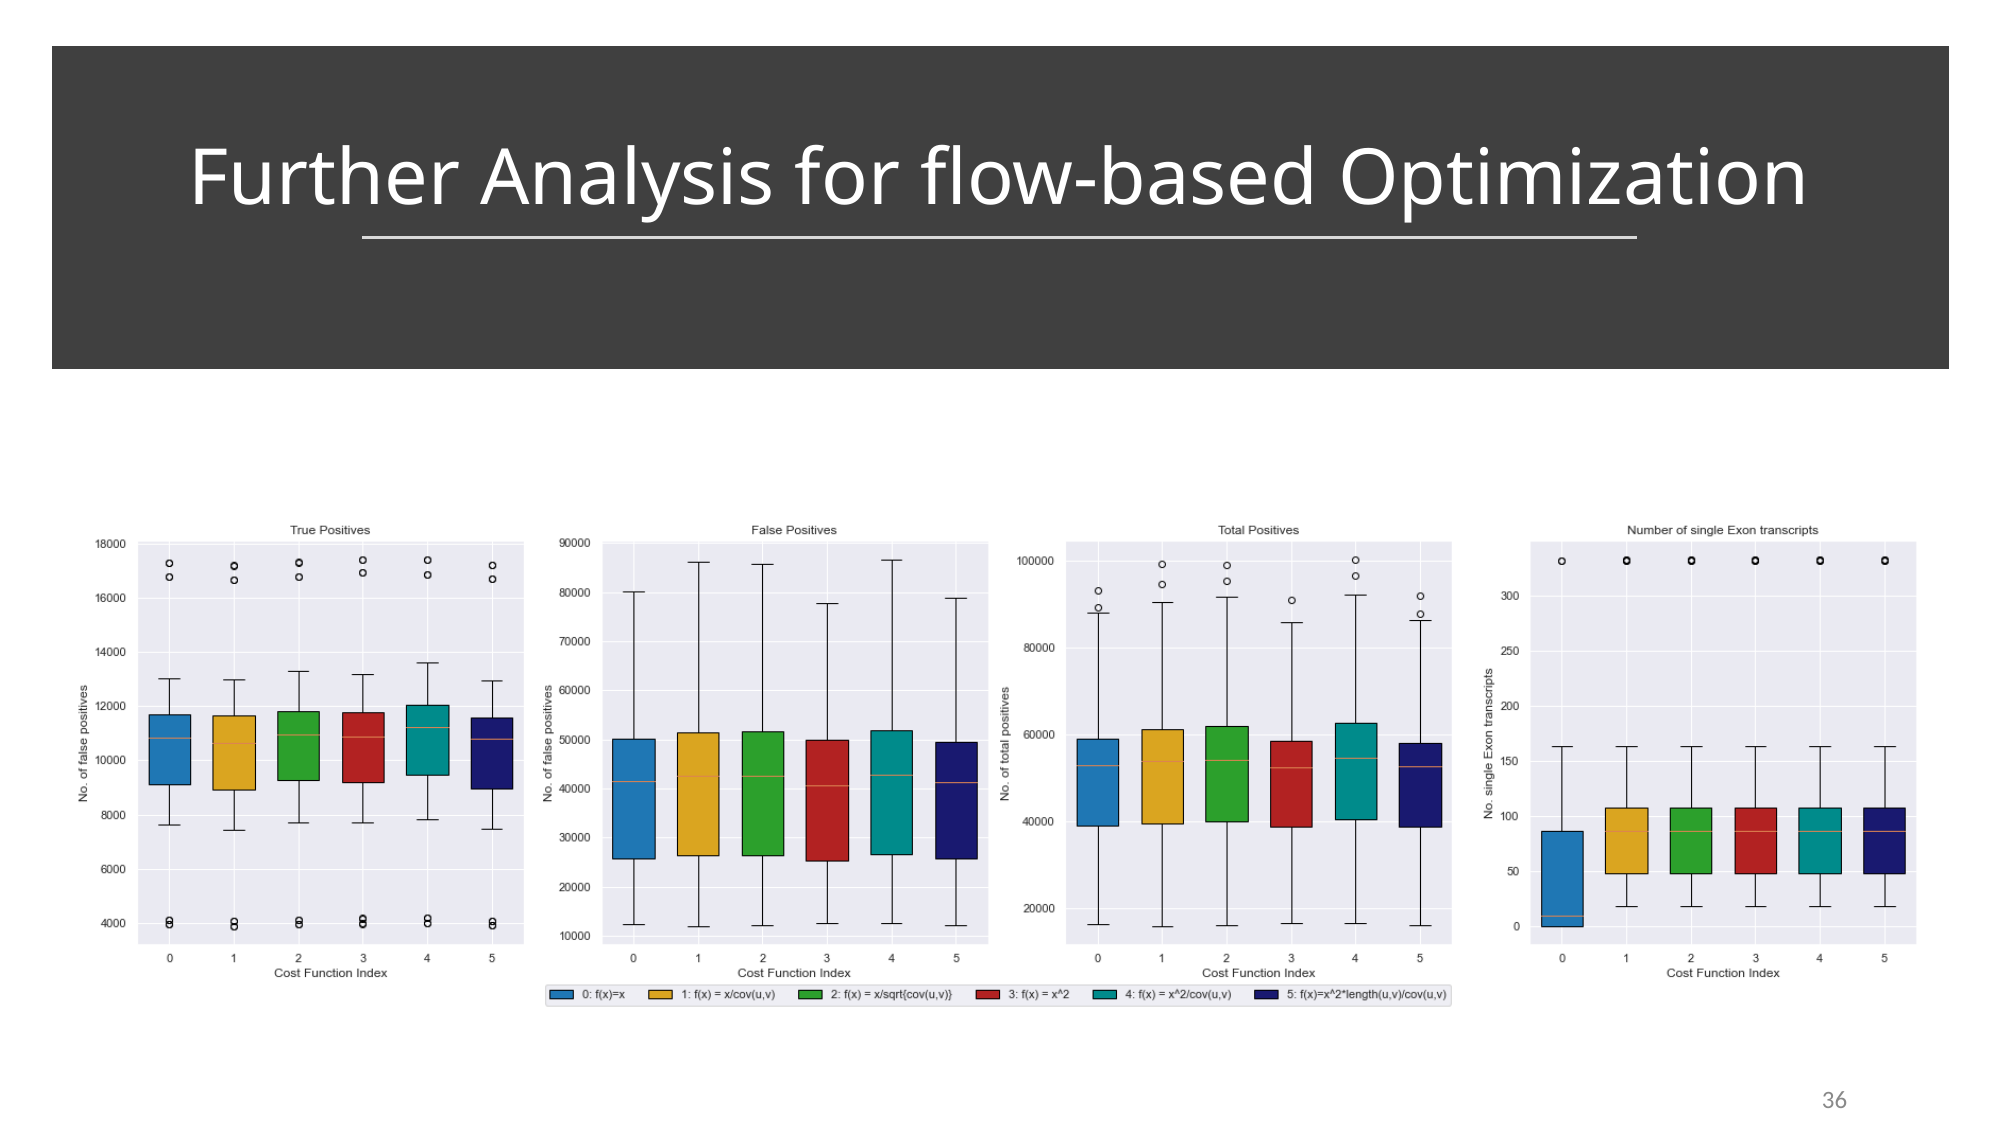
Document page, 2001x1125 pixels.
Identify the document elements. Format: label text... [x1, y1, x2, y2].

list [61, 477, 1925, 1011]
text_box [61, 55, 1939, 360]
title Further Analysis for flow-based Optimization [86, 76, 1914, 230]
slide_number 36 [1412, 1069, 1863, 1125]
